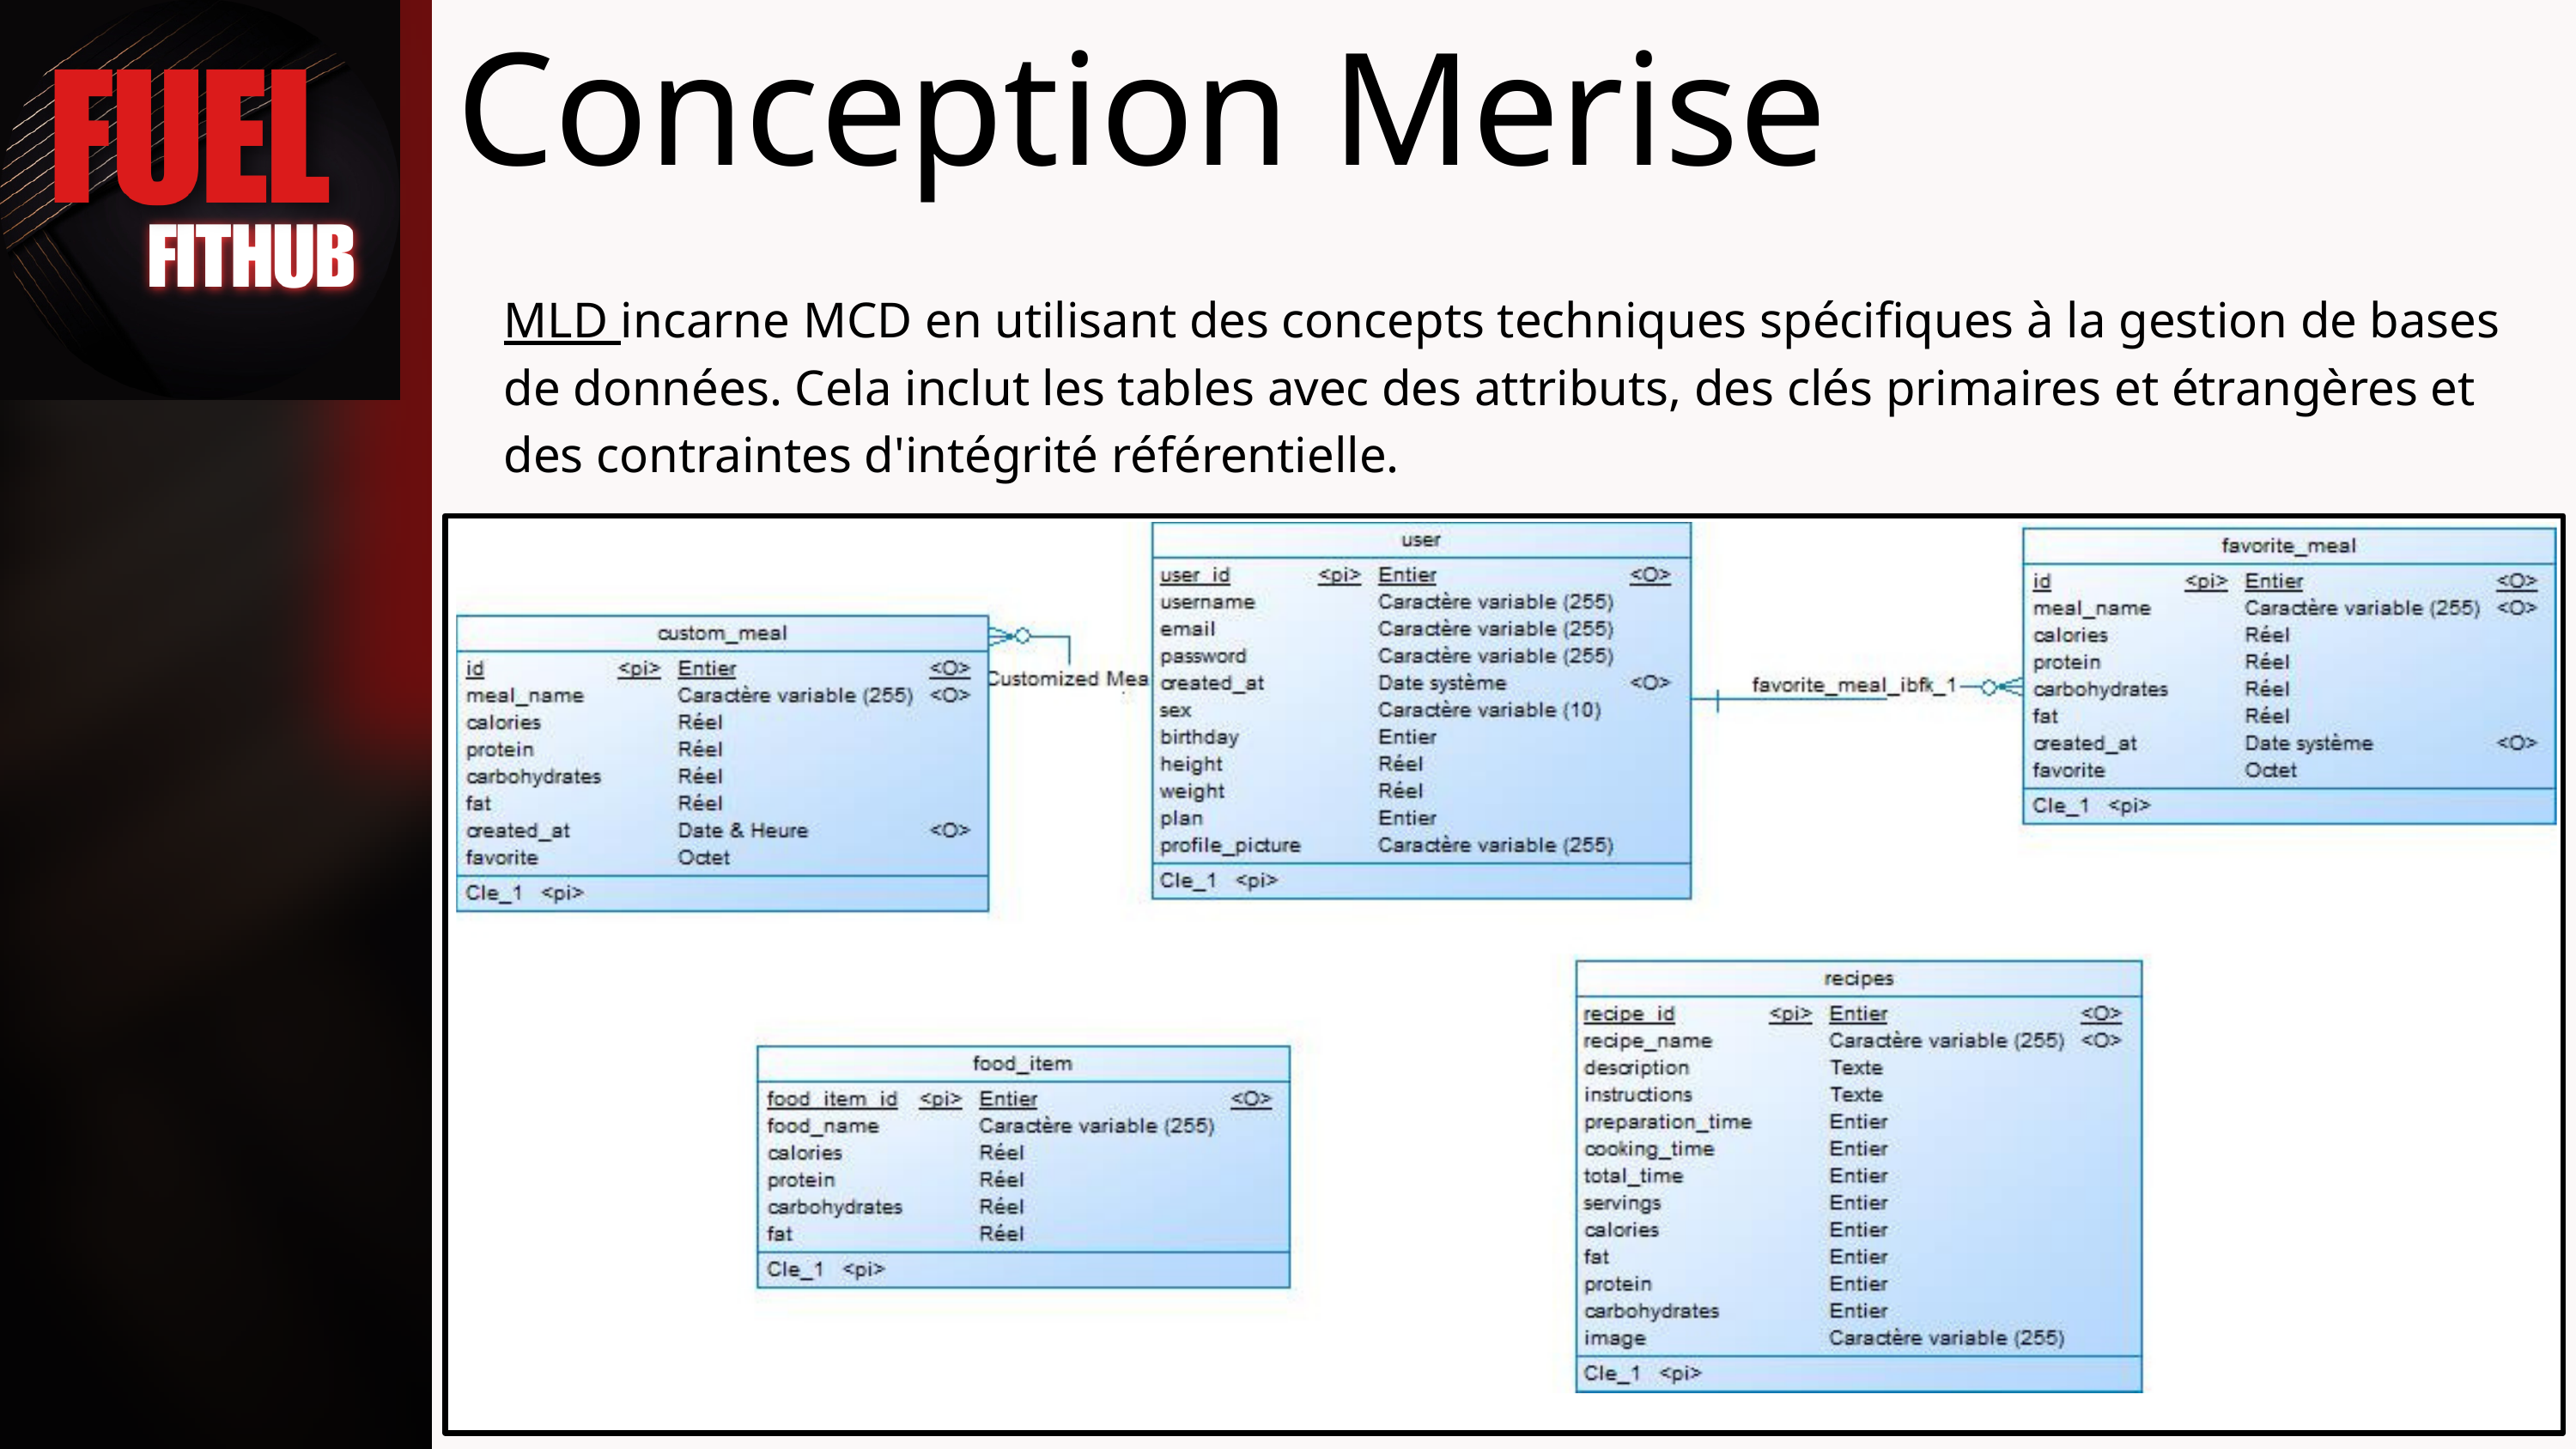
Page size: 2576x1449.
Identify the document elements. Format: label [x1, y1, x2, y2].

text_box [0, 0, 401, 401]
text_box [0, 0, 428, 1449]
text_box [431, 0, 2576, 1449]
text_box [445, 515, 2564, 1434]
